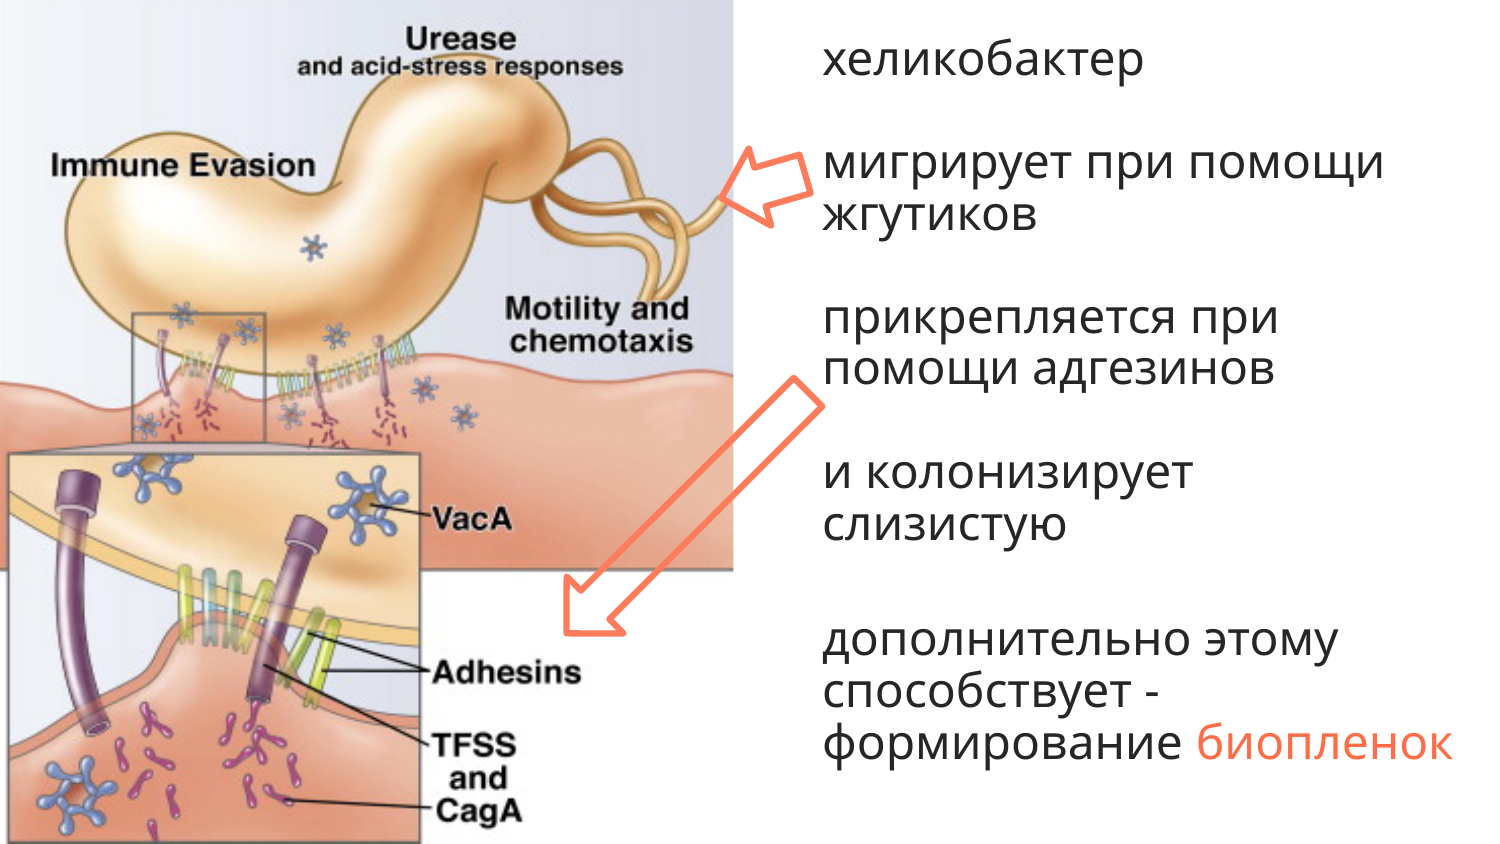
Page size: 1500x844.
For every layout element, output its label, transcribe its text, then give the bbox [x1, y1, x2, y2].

text_box дополнительно этому способствует - формирование биопленок [807, 599, 1487, 827]
text_box [738, 148, 811, 226]
text_box хеликобактер мигрирует при помощи жгутиков прикрепляется при помощи адгезинов и колонизирует слизистую [807, 18, 1411, 599]
text_box [738, 377, 823, 491]
picture [0, 0, 734, 844]
